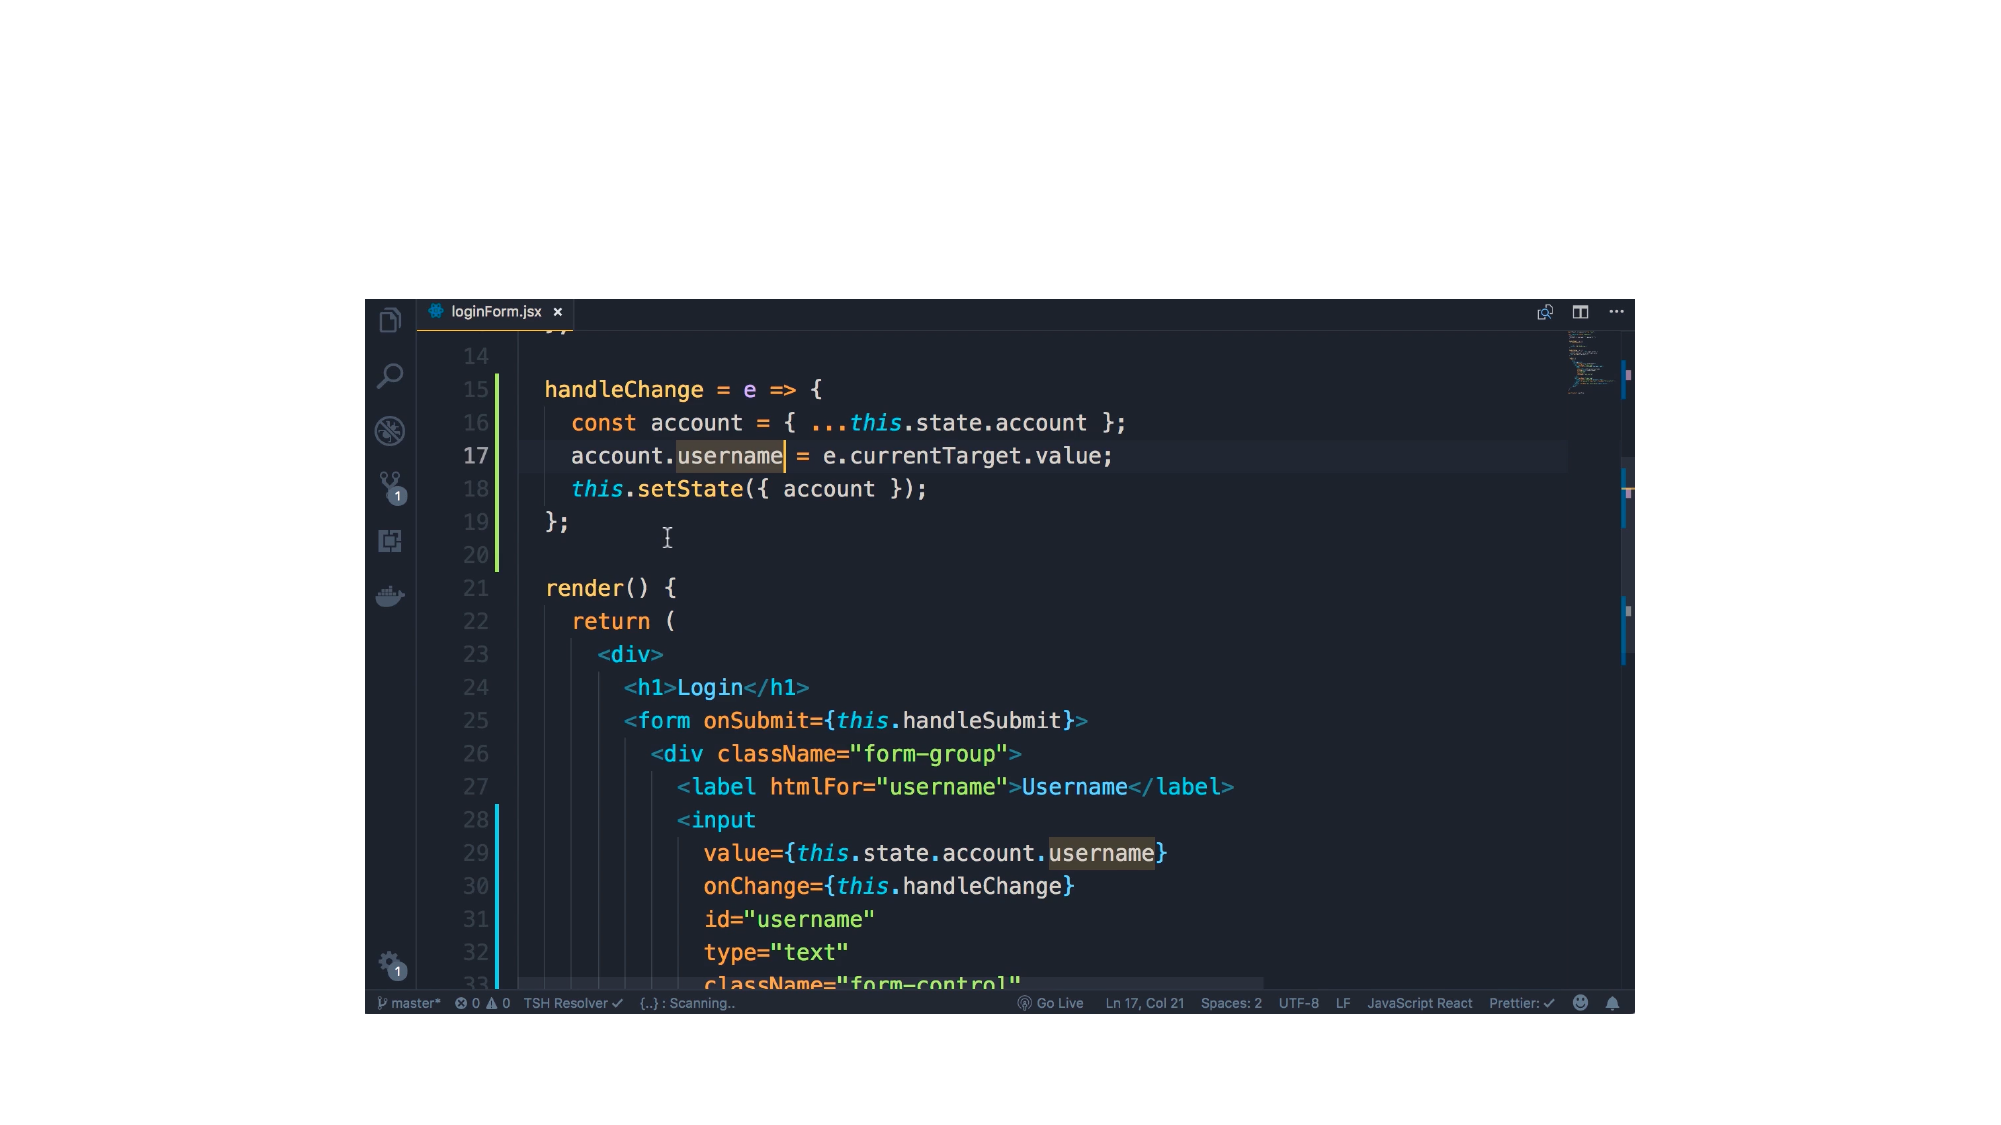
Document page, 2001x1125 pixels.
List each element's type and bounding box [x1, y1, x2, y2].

list [365, 299, 1635, 1014]
